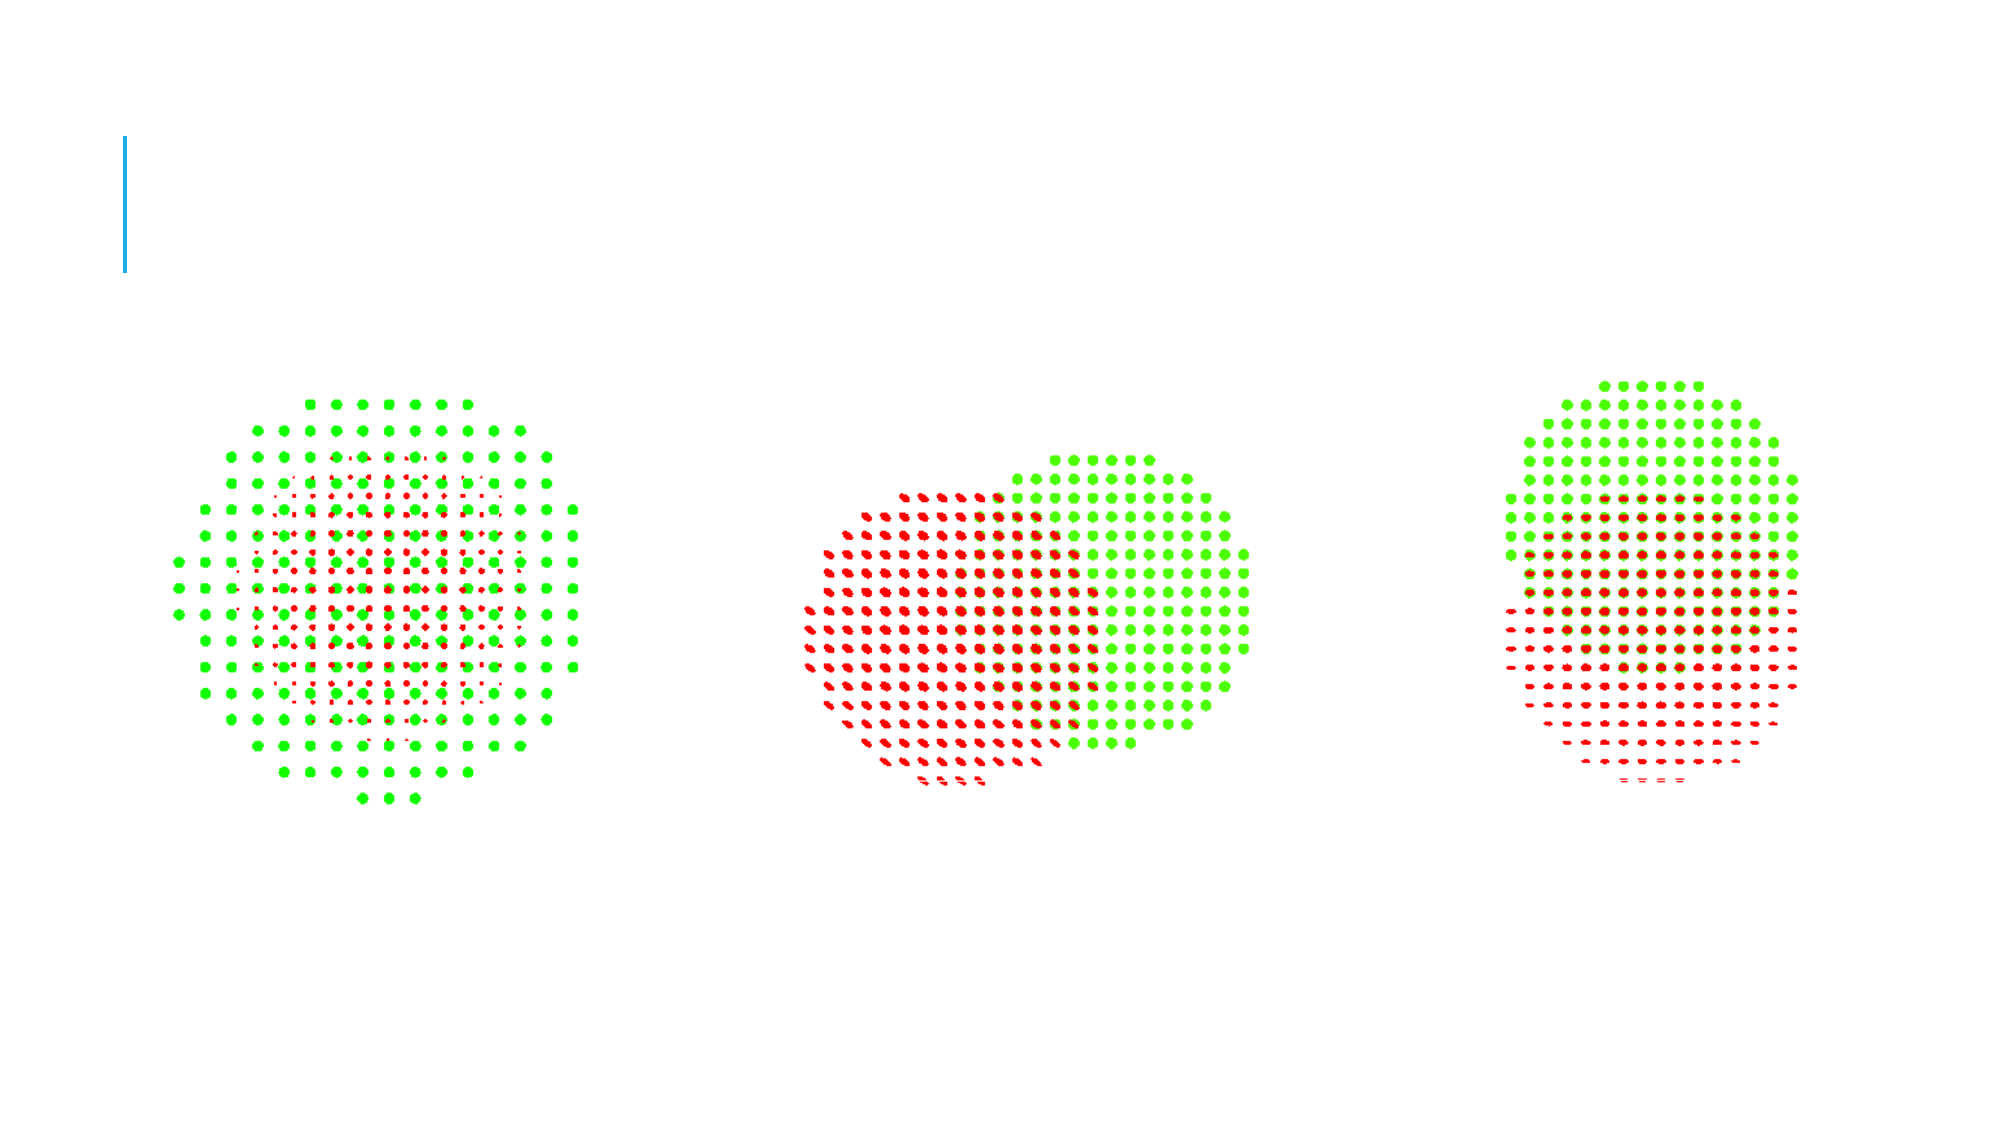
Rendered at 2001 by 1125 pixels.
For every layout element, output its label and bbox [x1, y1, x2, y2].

picture [706, 271, 1288, 853]
picture [1338, 273, 1917, 851]
picture [79, 273, 657, 851]
